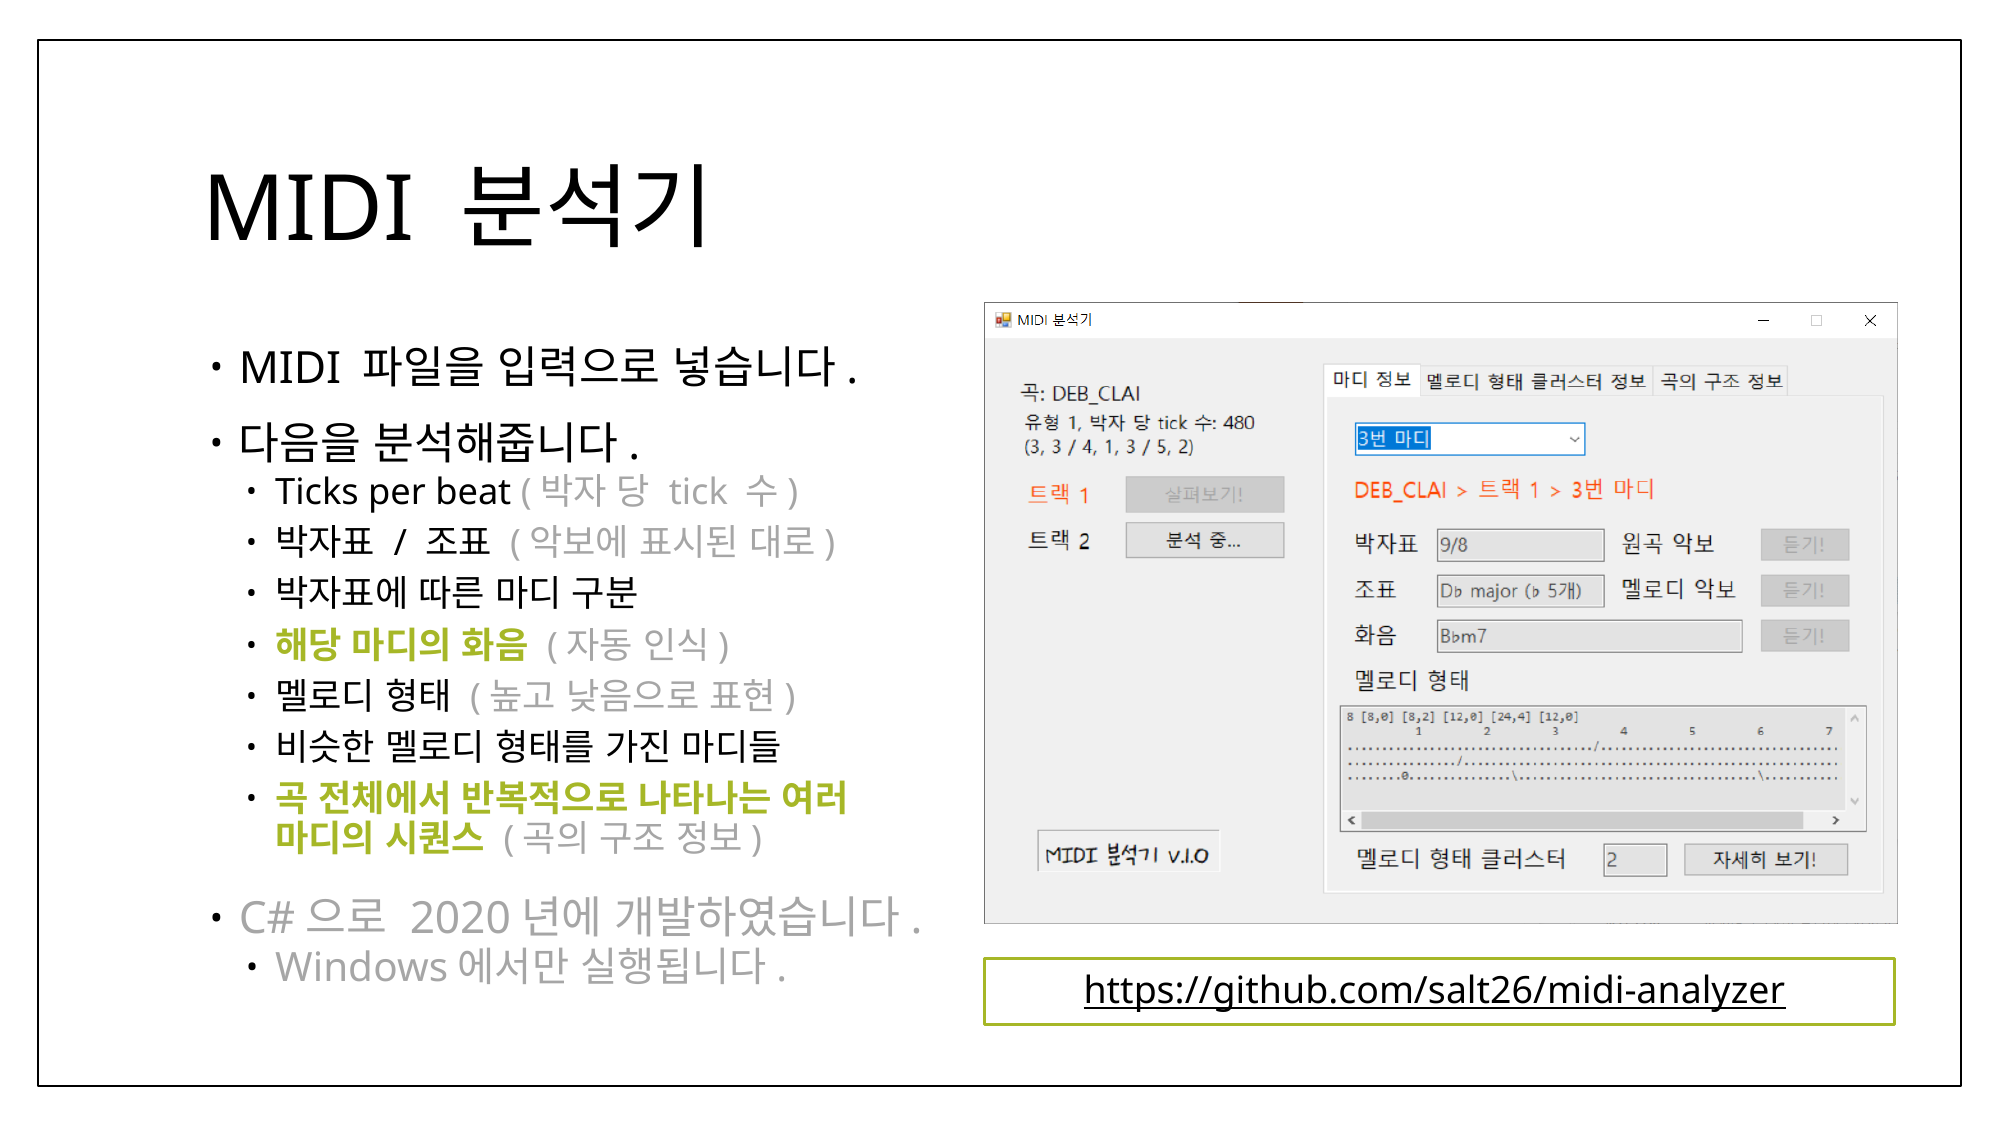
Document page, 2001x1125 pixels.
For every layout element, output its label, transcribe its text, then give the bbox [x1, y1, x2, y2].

title MIDI 분석기 [187, 99, 1808, 323]
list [983, 302, 1898, 924]
text_box https://github.com/salt26/midi-analyzer [983, 957, 1896, 1026]
text_box MIDI 파일을 입력으로 넣습니다. 다음을 분석해줍니다. Ticks per beat (박자 당 tick 수) 박자표 / 조표 (악보에 표시된 대로) 박자표에 따른 마디 구분 해당 마디의 화음 (자동 인식) 멜로디 형태 (높고 낮음으로 표현) 비슷한 멜로디 형태를 가진 마디들 곡 전체에서 반복적으로 나타나는 여러 마디의 시퀀스 (곡의 구조 정보) C#으로 2020년에 개발하였습니다. Windows에서만 실행됩니다. [187, 337, 948, 1000]
